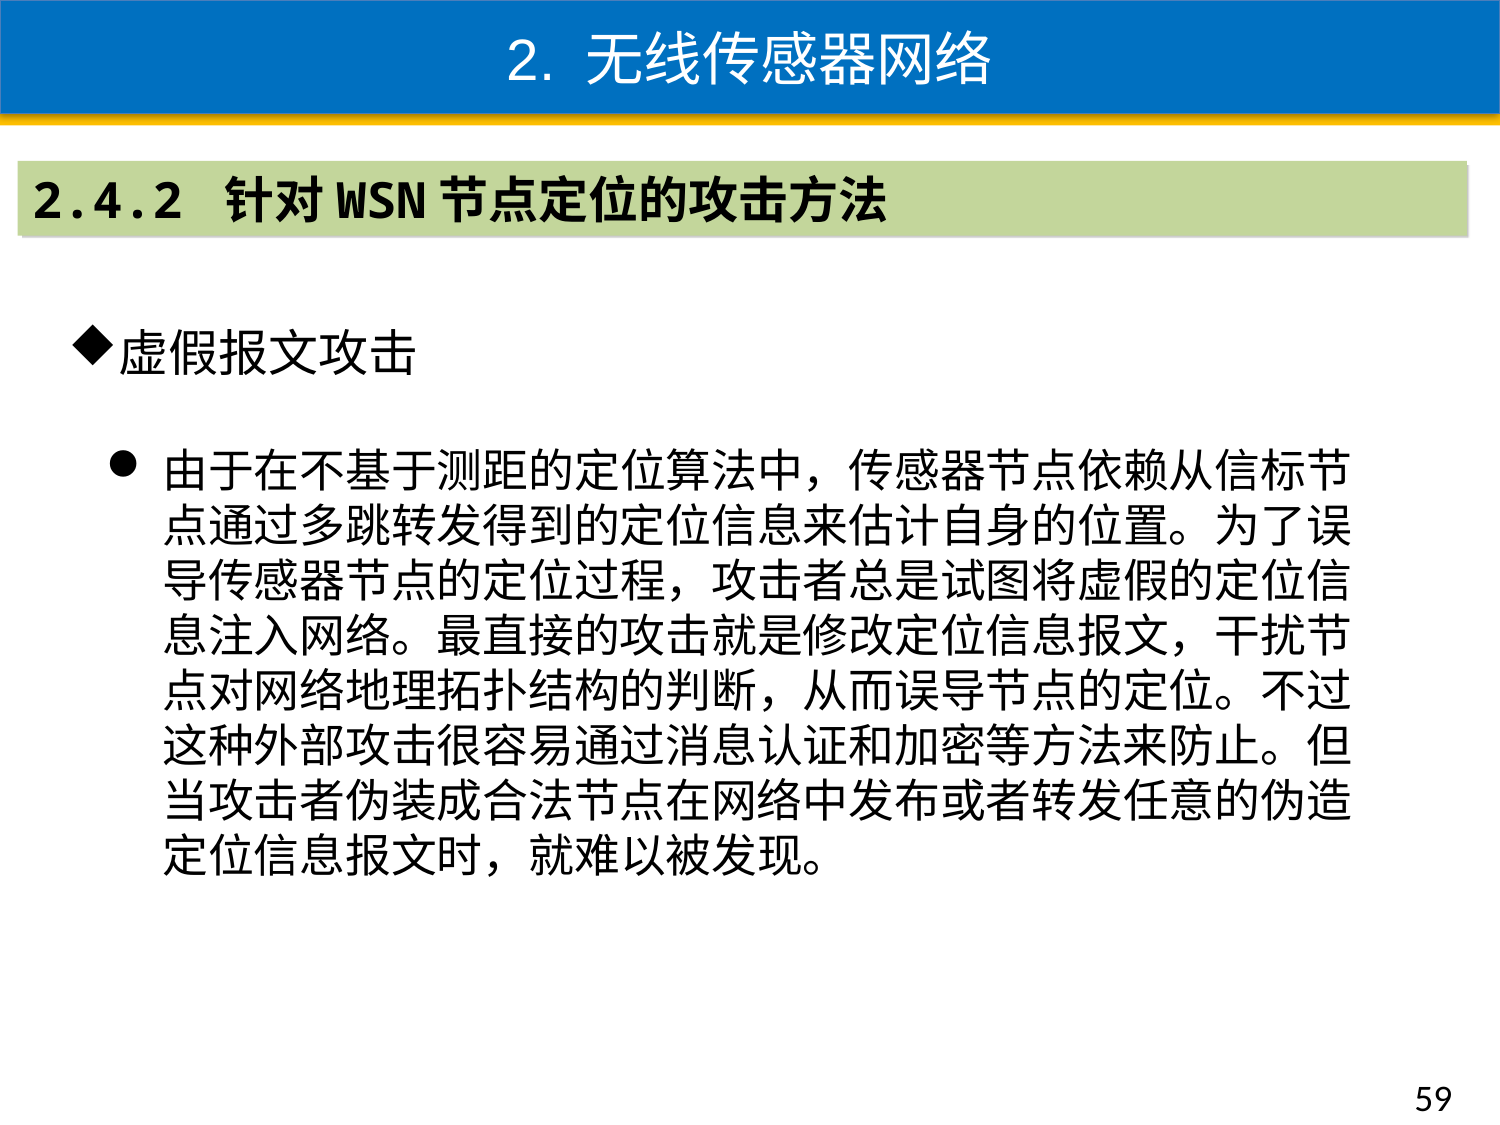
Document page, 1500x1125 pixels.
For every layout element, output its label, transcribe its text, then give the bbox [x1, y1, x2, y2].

text_box 2.4.2 针对WSN节点定位的攻击方法 [17, 160, 1467, 236]
text_box 虚假报文攻击 由于在不基于测距的定位算法中，传感器节点依赖从信标节点通过多跳转发得到的定位信息来估计自身的位置。为了误导传感器节点的定位过程，攻击者总是试图将虚假的定位信息注入网络。最直接的攻击就是修改定位信息报文，干扰节点对网络地理拓扑结构的判断，从而误导节点的定位。不过这种外部攻击很容易通过消息认证和加密等方法来防止。但当攻击者伪装成合法节点在网络中发布或者转发任意的伪造定位信息报文时，就难以被发现。 [53, 314, 1389, 889]
text_box 59 [1399, 1066, 1499, 1125]
text_box 2. 无线传感器网络 [0, 0, 1500, 114]
